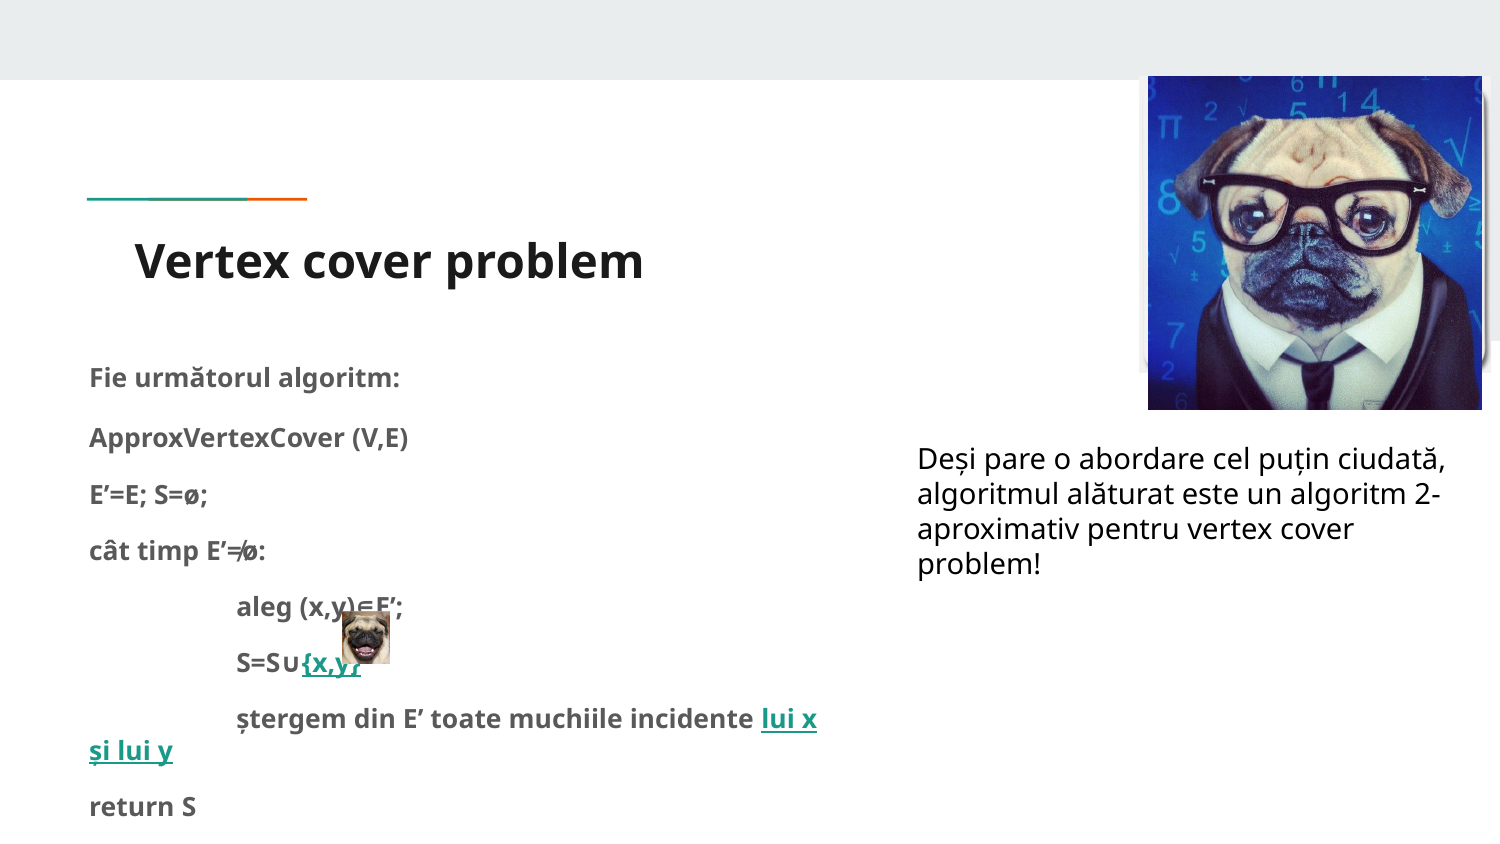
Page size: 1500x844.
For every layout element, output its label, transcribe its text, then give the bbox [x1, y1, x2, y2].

picture [342, 611, 390, 664]
title Vertex cover problem [119, 216, 1133, 305]
text_box Deși pare o abordare cel puțin ciudată, algoritmul alăturat este un algoritm 2-aproximativ pentru vertex cover problem! [902, 425, 1492, 595]
picture [1138, 75, 1500, 410]
list Fie următorul algoritm: ApproxVertexCover (V,E) E’=E; S=ø; cât timp E’≠ø: aleg (x,y)∊E’; S=S∪{x,y} ștergem din E’ toate muchiile incidente lui x și lui y return S [74, 341, 857, 838]
